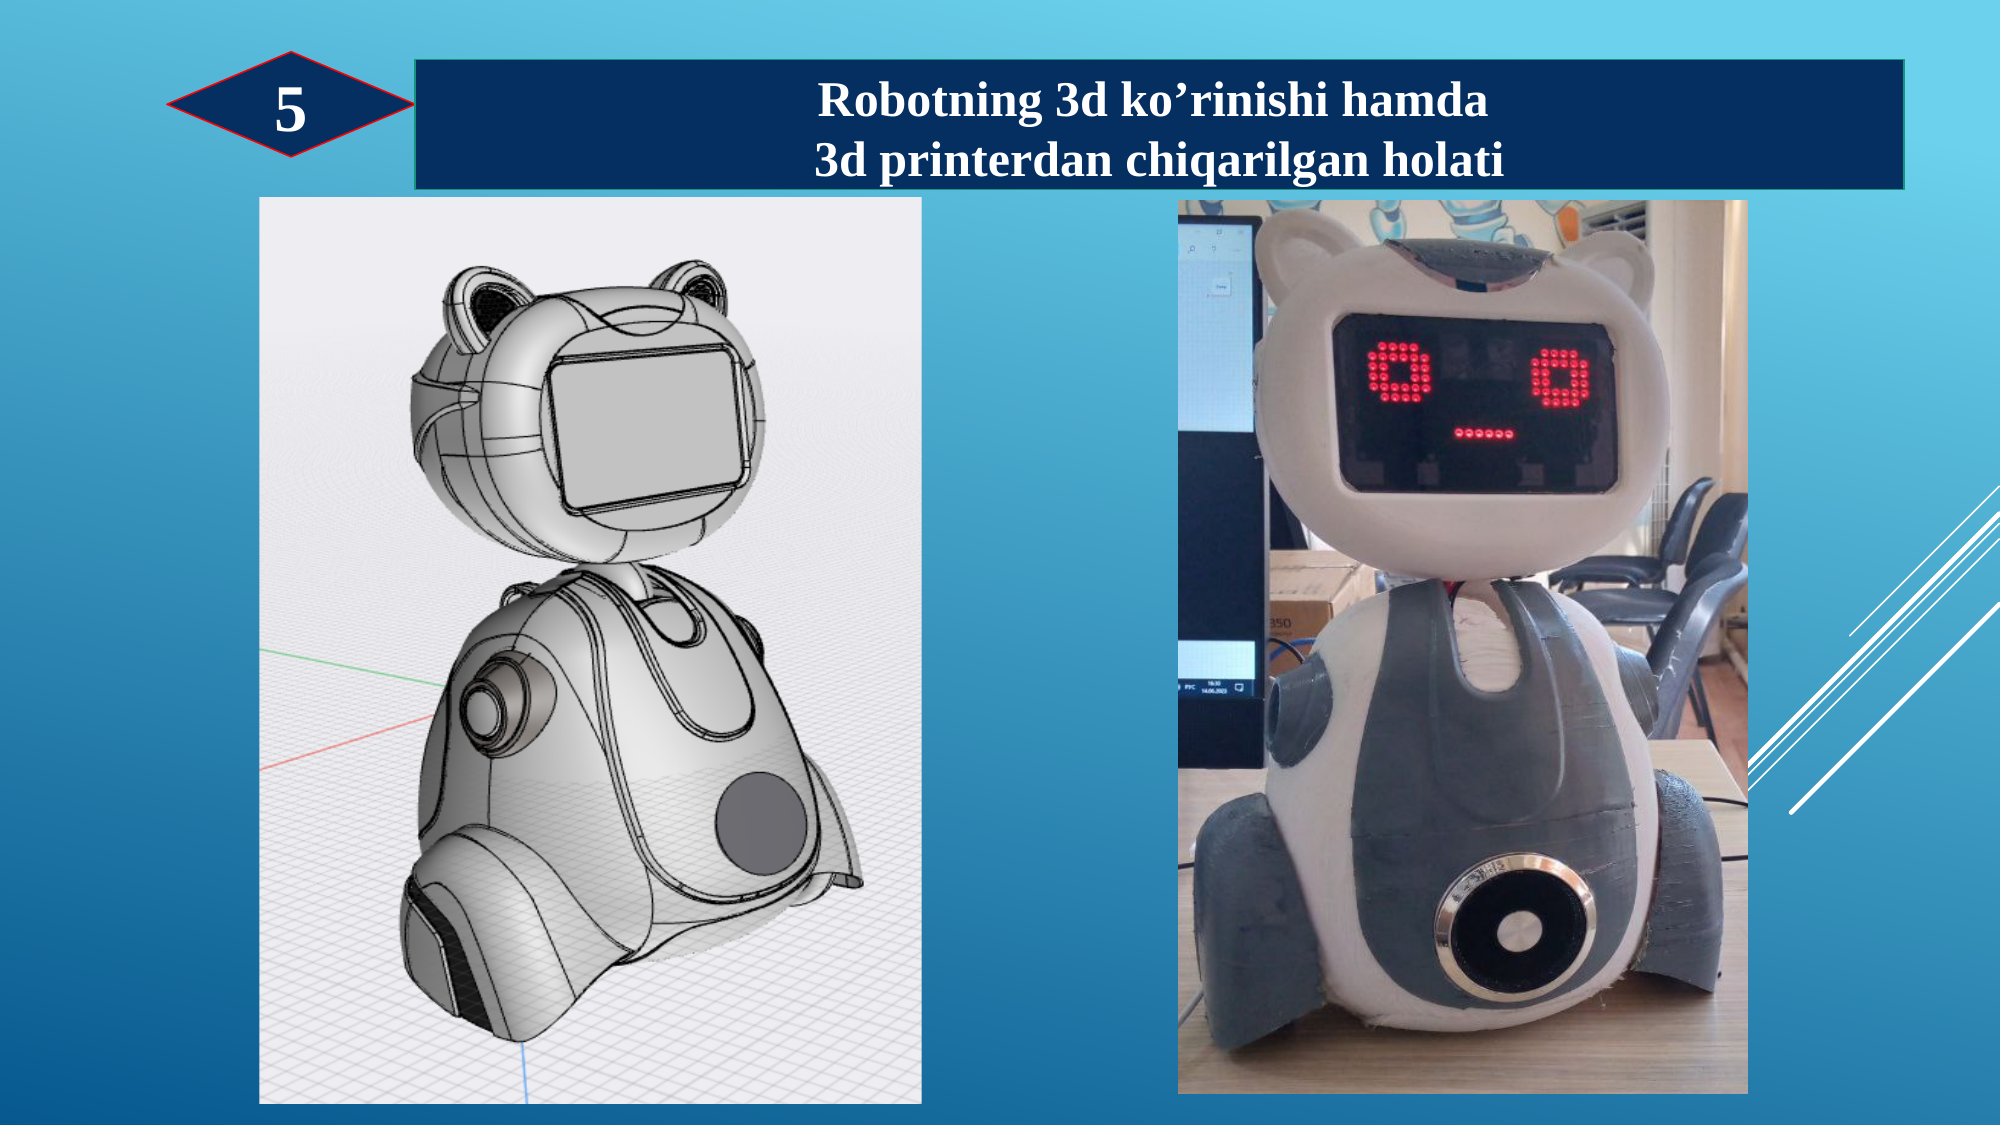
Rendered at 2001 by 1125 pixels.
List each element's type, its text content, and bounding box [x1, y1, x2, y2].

text_box Robotning 3d ko’rinishi hamda 3d printerdan chiqarilgan holati [414, 59, 1905, 190]
text_box 5 [166, 51, 414, 158]
picture [259, 196, 922, 1104]
picture [1177, 200, 1749, 1094]
